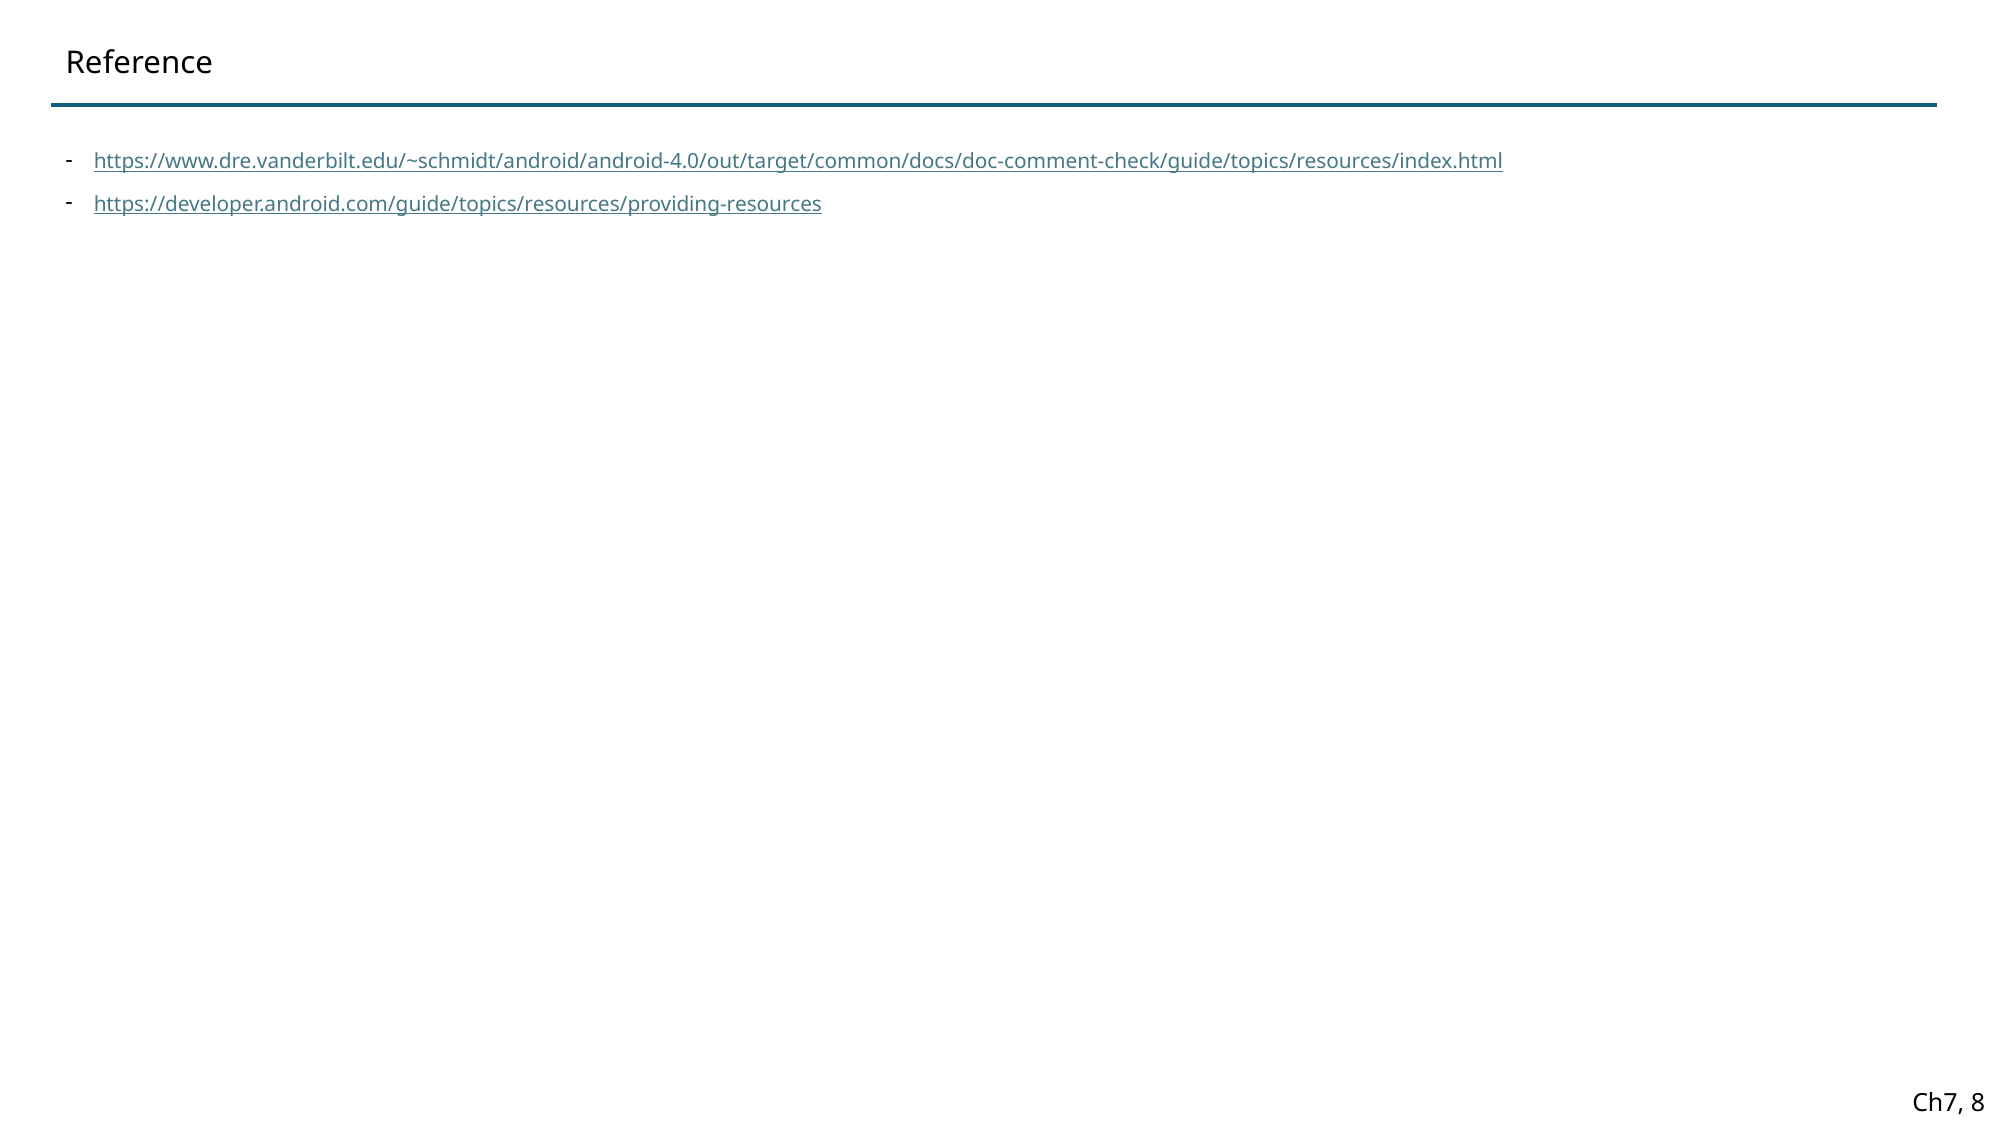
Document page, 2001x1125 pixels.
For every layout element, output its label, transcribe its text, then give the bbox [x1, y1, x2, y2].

text_box https://www.dre.vanderbilt.edu/~schmidt/android/android-4.0/out/target/common/docs/doc-comment-check/guide/topics/resources/index.html https://developer.android.com/guide/topics/resources/providing-resources [50, 126, 1632, 339]
text_box Ch7, 8 [1855, 1079, 2000, 1125]
text_box Reference [50, 34, 864, 87]
